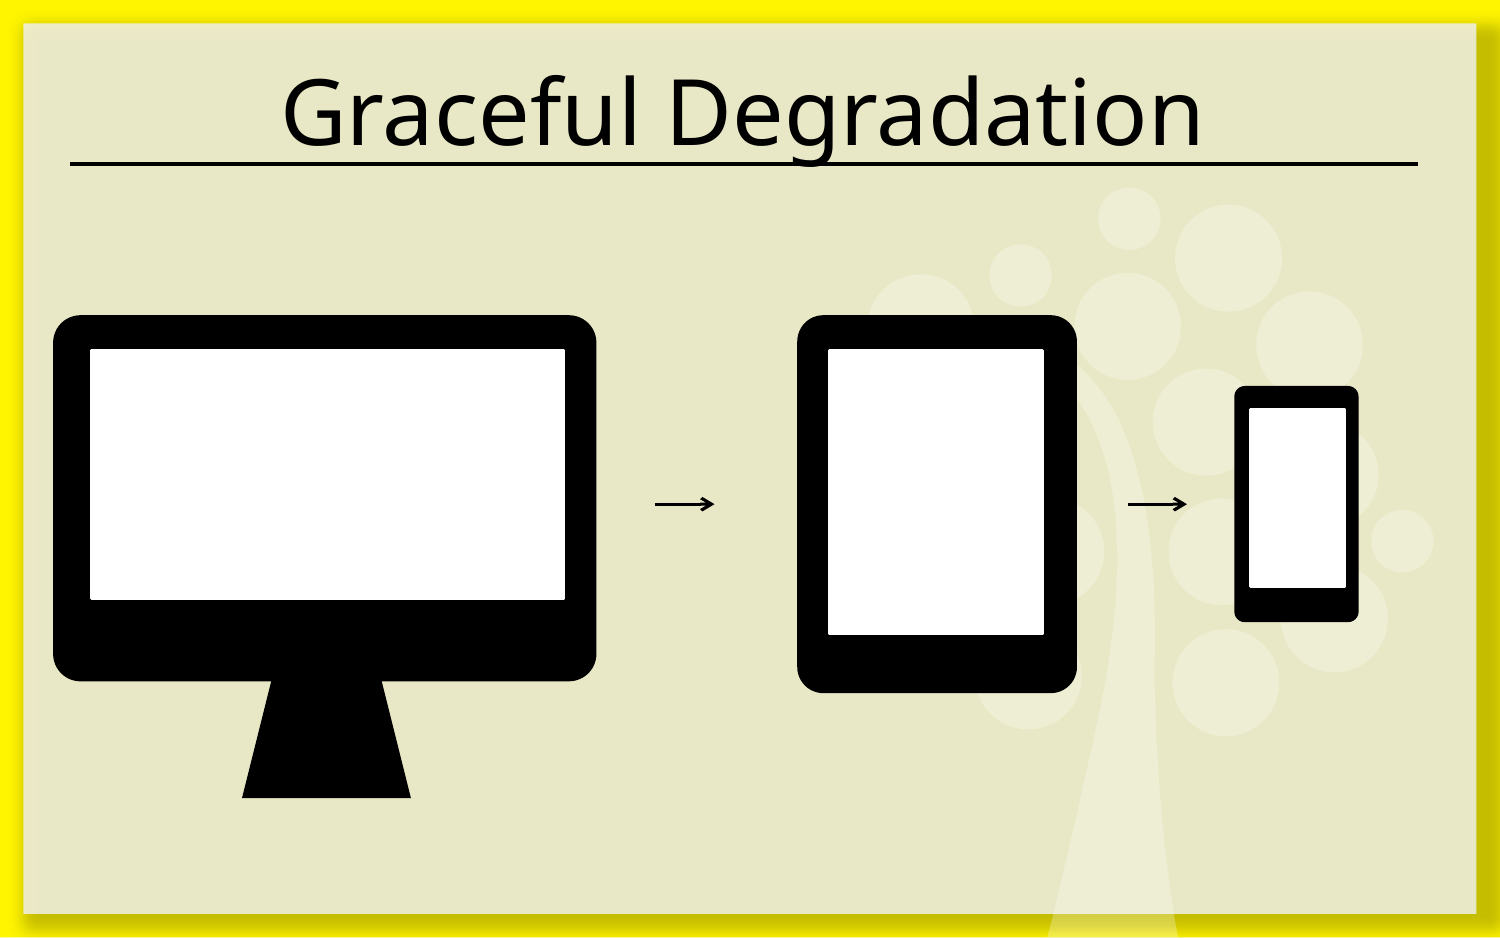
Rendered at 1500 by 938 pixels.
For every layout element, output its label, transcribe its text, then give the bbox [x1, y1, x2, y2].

text_box [829, 350, 1043, 635]
text_box [241, 679, 412, 799]
text_box [1250, 409, 1346, 587]
title Graceful Degradation [105, 46, 1381, 174]
text_box [52, 314, 598, 683]
text_box [91, 350, 565, 599]
text_box [1233, 385, 1360, 623]
text_box [796, 314, 1078, 694]
